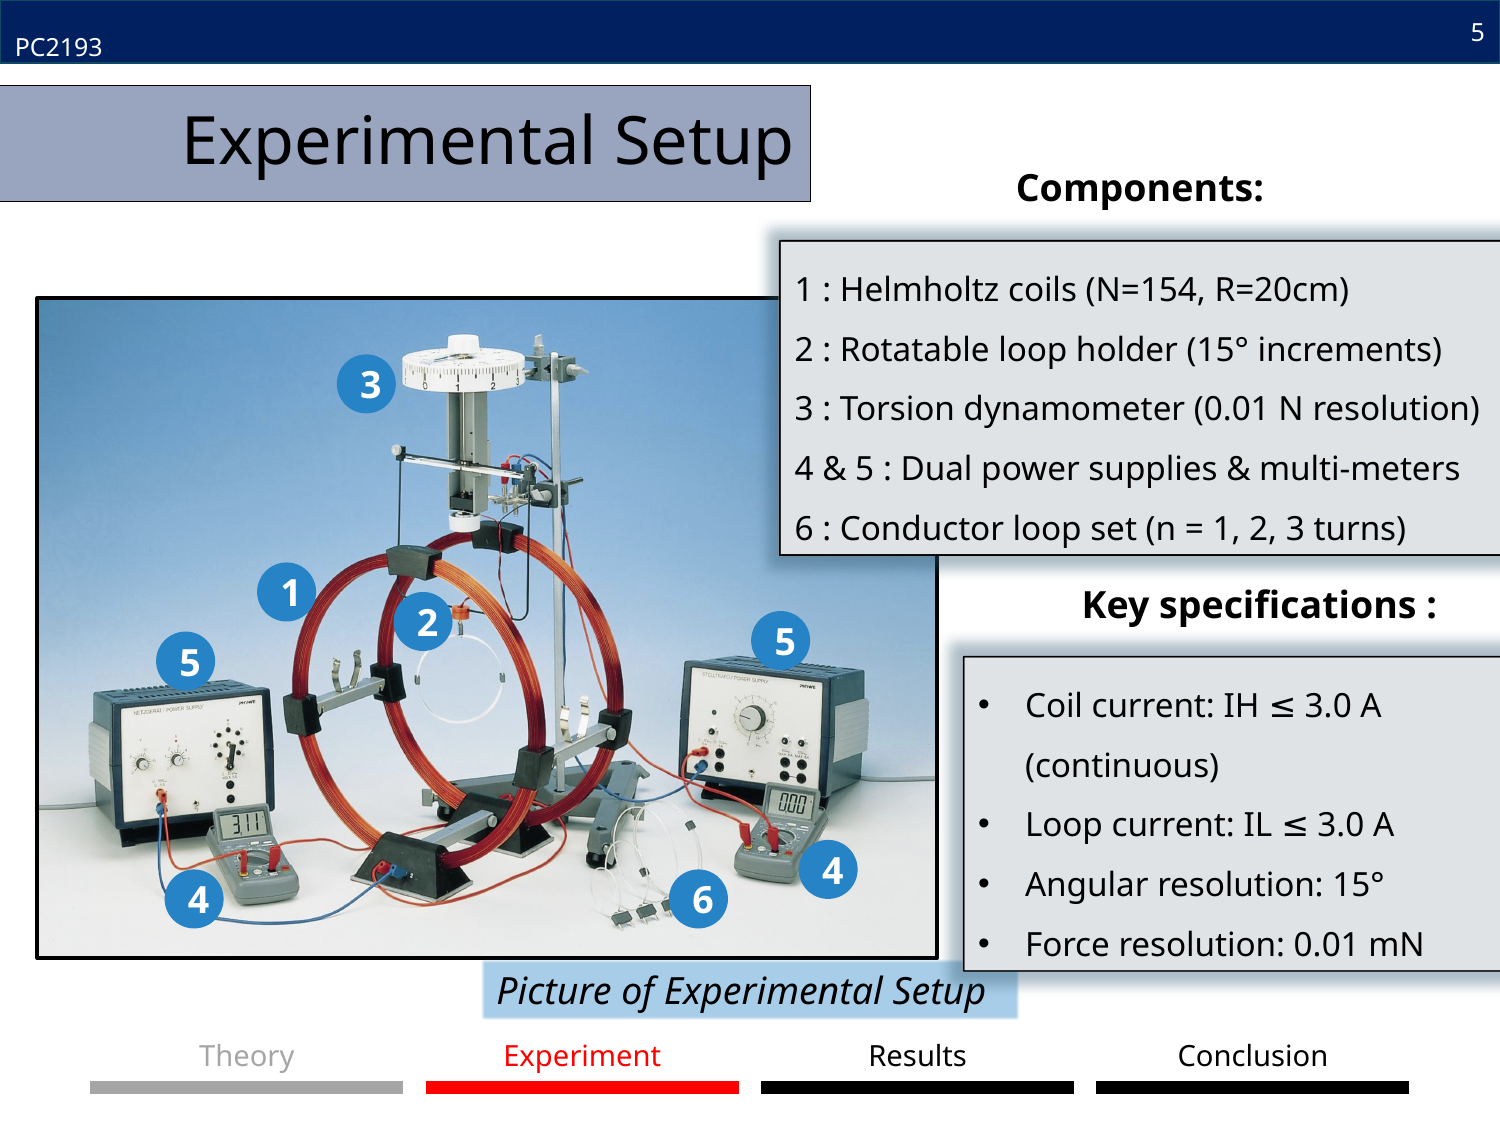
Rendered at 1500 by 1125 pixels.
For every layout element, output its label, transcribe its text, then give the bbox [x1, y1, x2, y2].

picture [39, 299, 936, 957]
text_box Picture of Experimental Setup [486, 964, 1015, 1016]
text_box 1 : Helmholtz coils (N=154, R=20cm) 2 : Rotatable loop holder (15° increments) 3 : Torsion dynamometer (0.01 N resolution) 4 & 5 : Dual power supplies & multi-meters 6 : Conductor loop set (n = 1, 2, 3 turns) [783, 244, 1500, 554]
text_box Components: [999, 156, 1280, 216]
text_box Key specifications : [1035, 573, 1484, 633]
title Experimental Setup [0, 85, 811, 202]
text_box Coil current: IH ≤ 3.0 A (continuous) Loop current: IL ≤ 3.0 A Angular resolution: 15° Force resolution: 0.01 mN [964, 658, 1500, 970]
